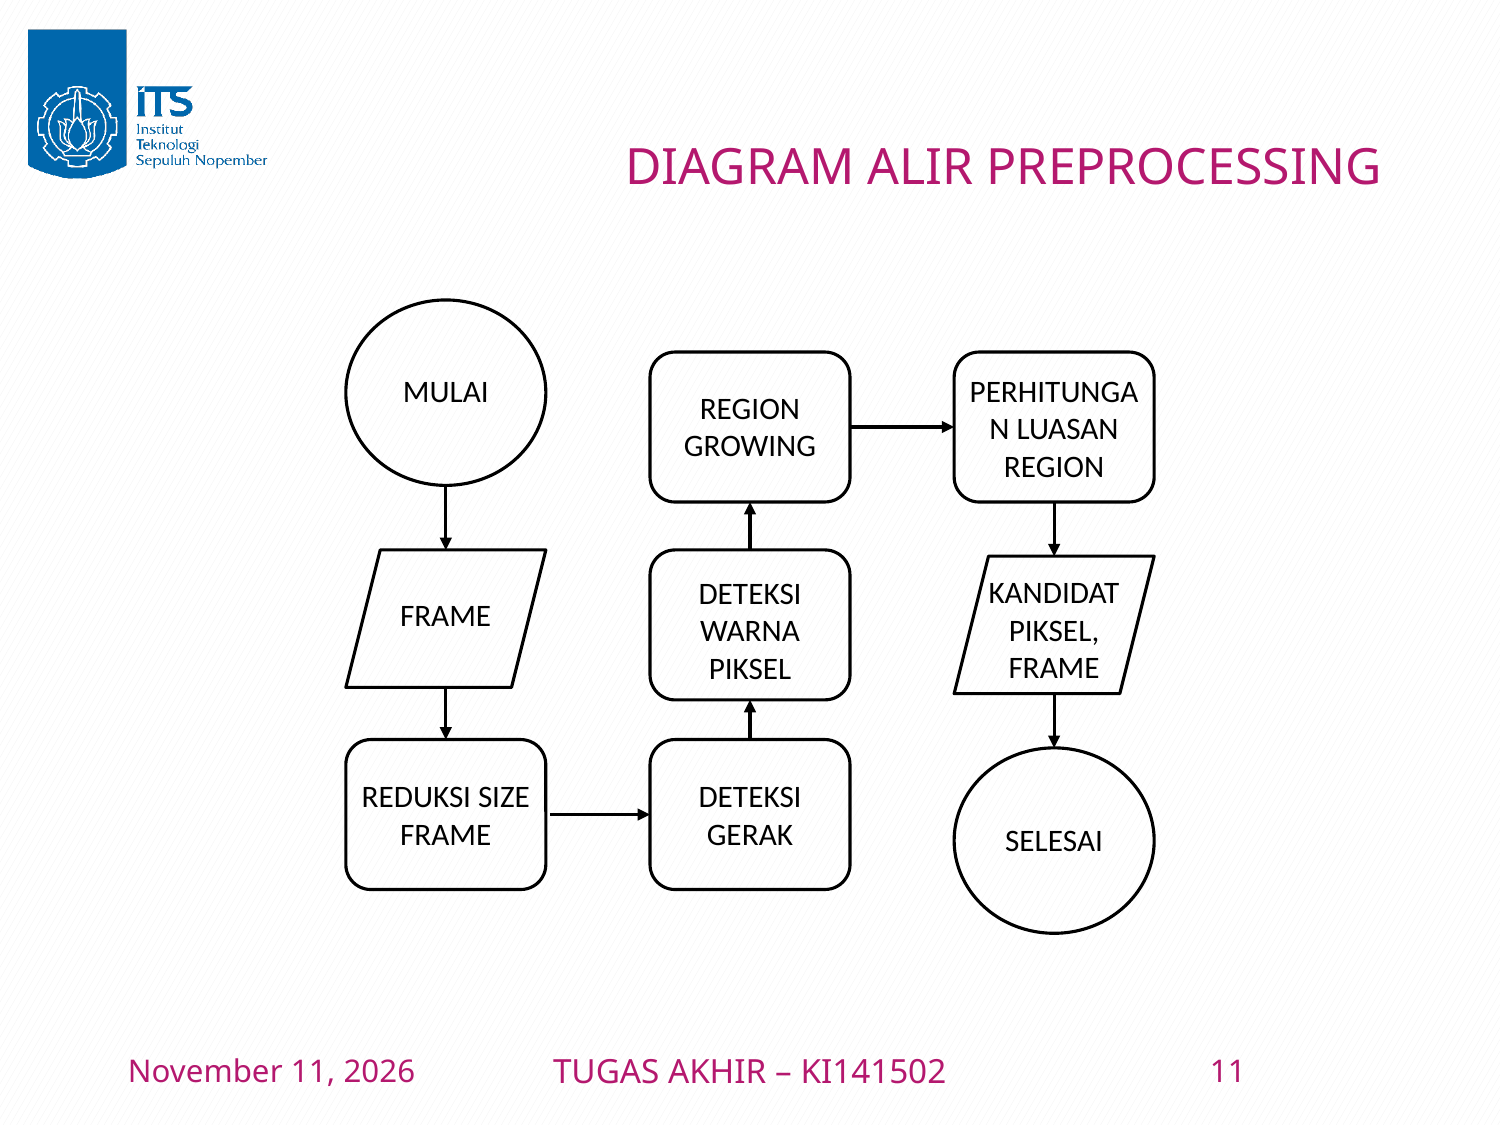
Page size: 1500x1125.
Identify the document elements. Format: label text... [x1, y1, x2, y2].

text_box [650, 429, 851, 503]
text_box REDUKSI SIZE FRAME [345, 769, 546, 859]
text_box [652, 549, 848, 565]
text_box [650, 739, 850, 769]
text_box DETEKSI GERAK [650, 769, 850, 859]
text_box DETEKSI WARNA PIKSEL [650, 565, 850, 693]
text_box [650, 352, 850, 380]
text_box REGION GROWING [650, 380, 850, 471]
footer TUGAS AKHIR – KI141502 [496, 1042, 1004, 1103]
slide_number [103, 1042, 441, 1103]
text_box [345, 739, 546, 769]
text_box PERHITUNGAN LUASAN REGION [954, 363, 1155, 491]
picture [19, 21, 274, 187]
text_box [345, 549, 546, 688]
text_box FRAME [370, 587, 521, 640]
text_box [954, 747, 1155, 934]
text_box SELESAI [979, 813, 1130, 866]
text_box [345, 859, 546, 890]
text_box [650, 796, 851, 890]
slide_number 11 [1059, 1042, 1397, 1103]
text_box [657, 693, 843, 700]
title DIAGRAM ALIR PREPROCESSING [103, 59, 1397, 278]
text_box [958, 352, 1150, 363]
text_box [958, 491, 1150, 503]
text_box [345, 299, 546, 486]
text_box [986, 556, 1155, 565]
text_box KANDIDAT PIKSEL, FRAME [954, 565, 1155, 693]
text_box MULAI [370, 363, 521, 416]
